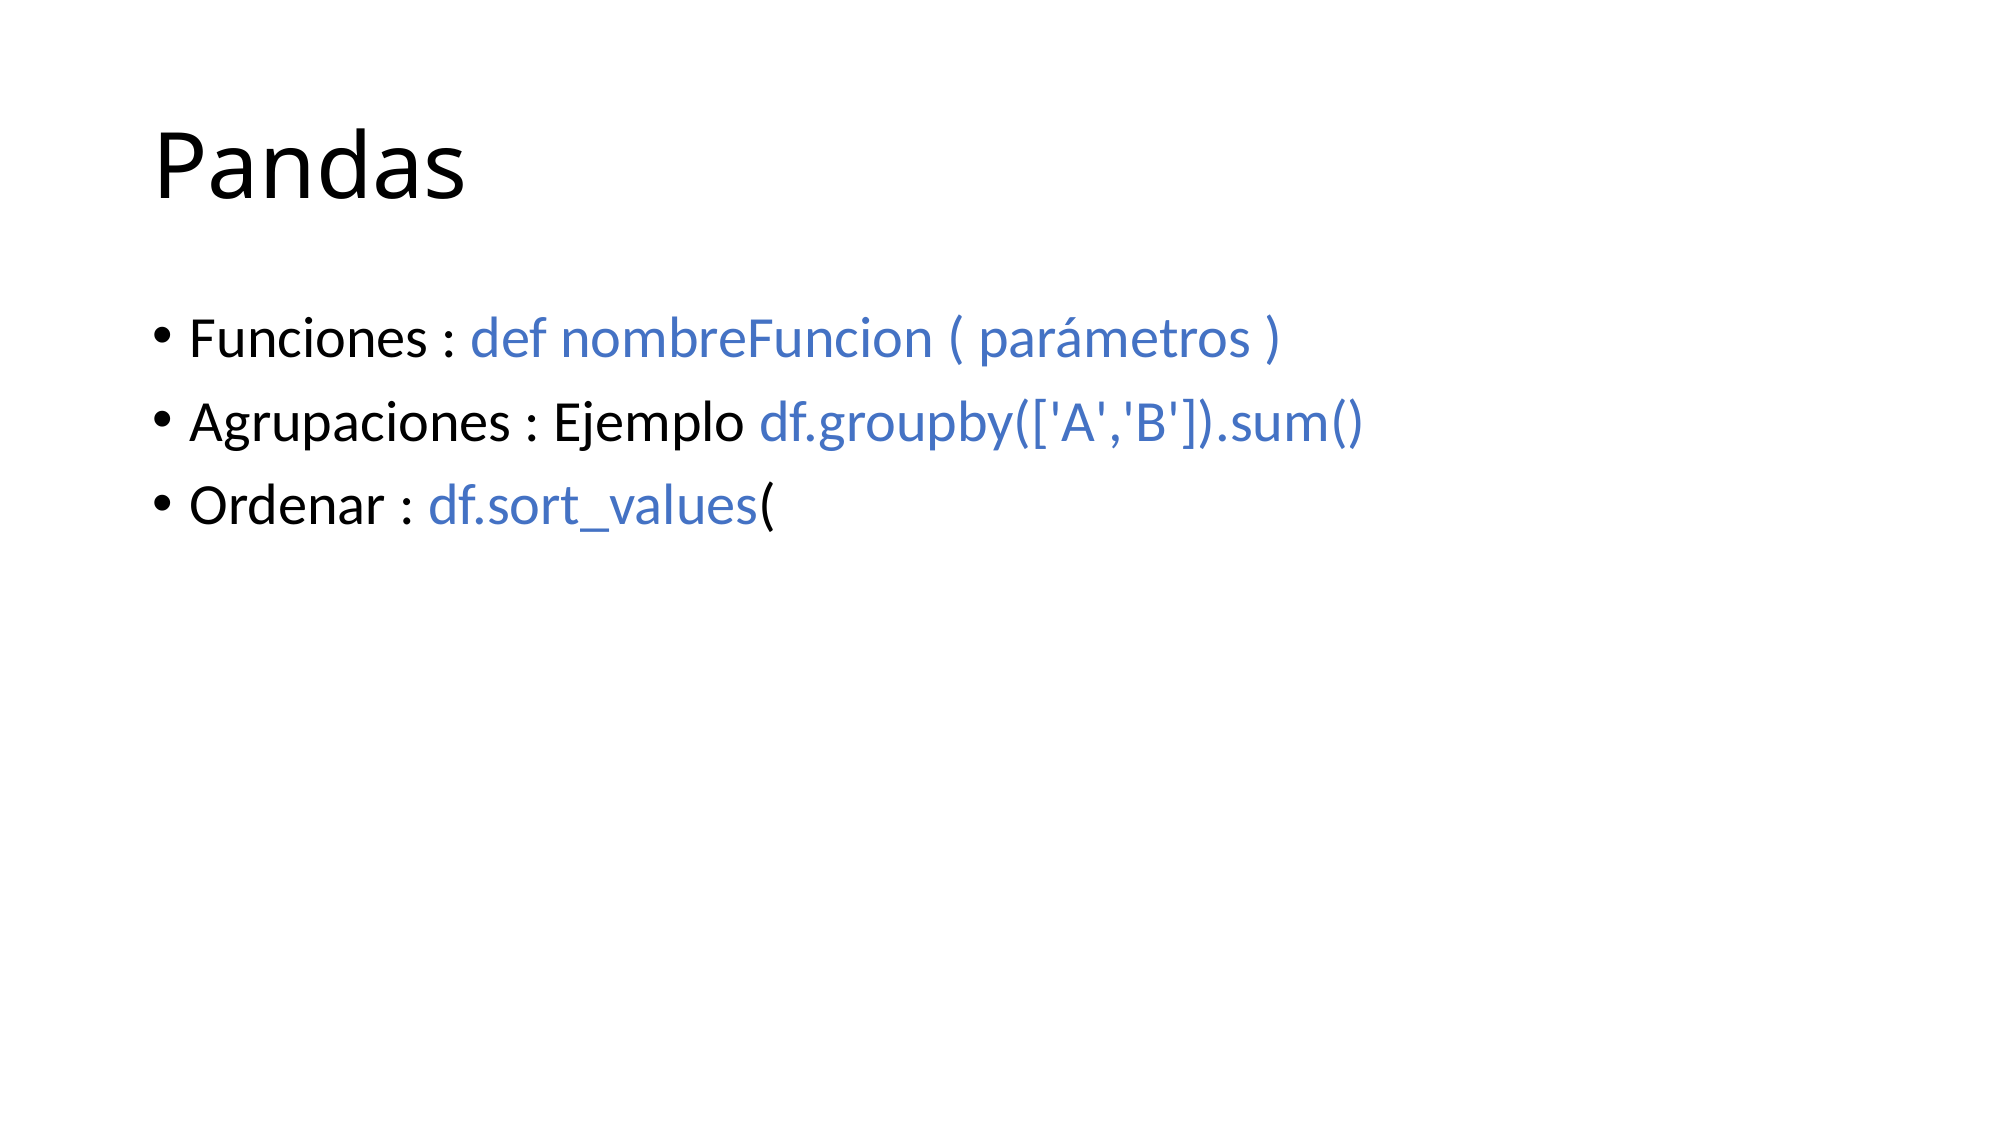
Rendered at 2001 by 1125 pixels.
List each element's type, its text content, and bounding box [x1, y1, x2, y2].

title Pandas [137, 59, 1863, 278]
list Funciones : def nombreFuncion ( parámetros ) Agrupaciones : Ejemplo df.groupby(['A','B']).sum() Ordenar : df.sort_values( [137, 299, 1863, 1014]
